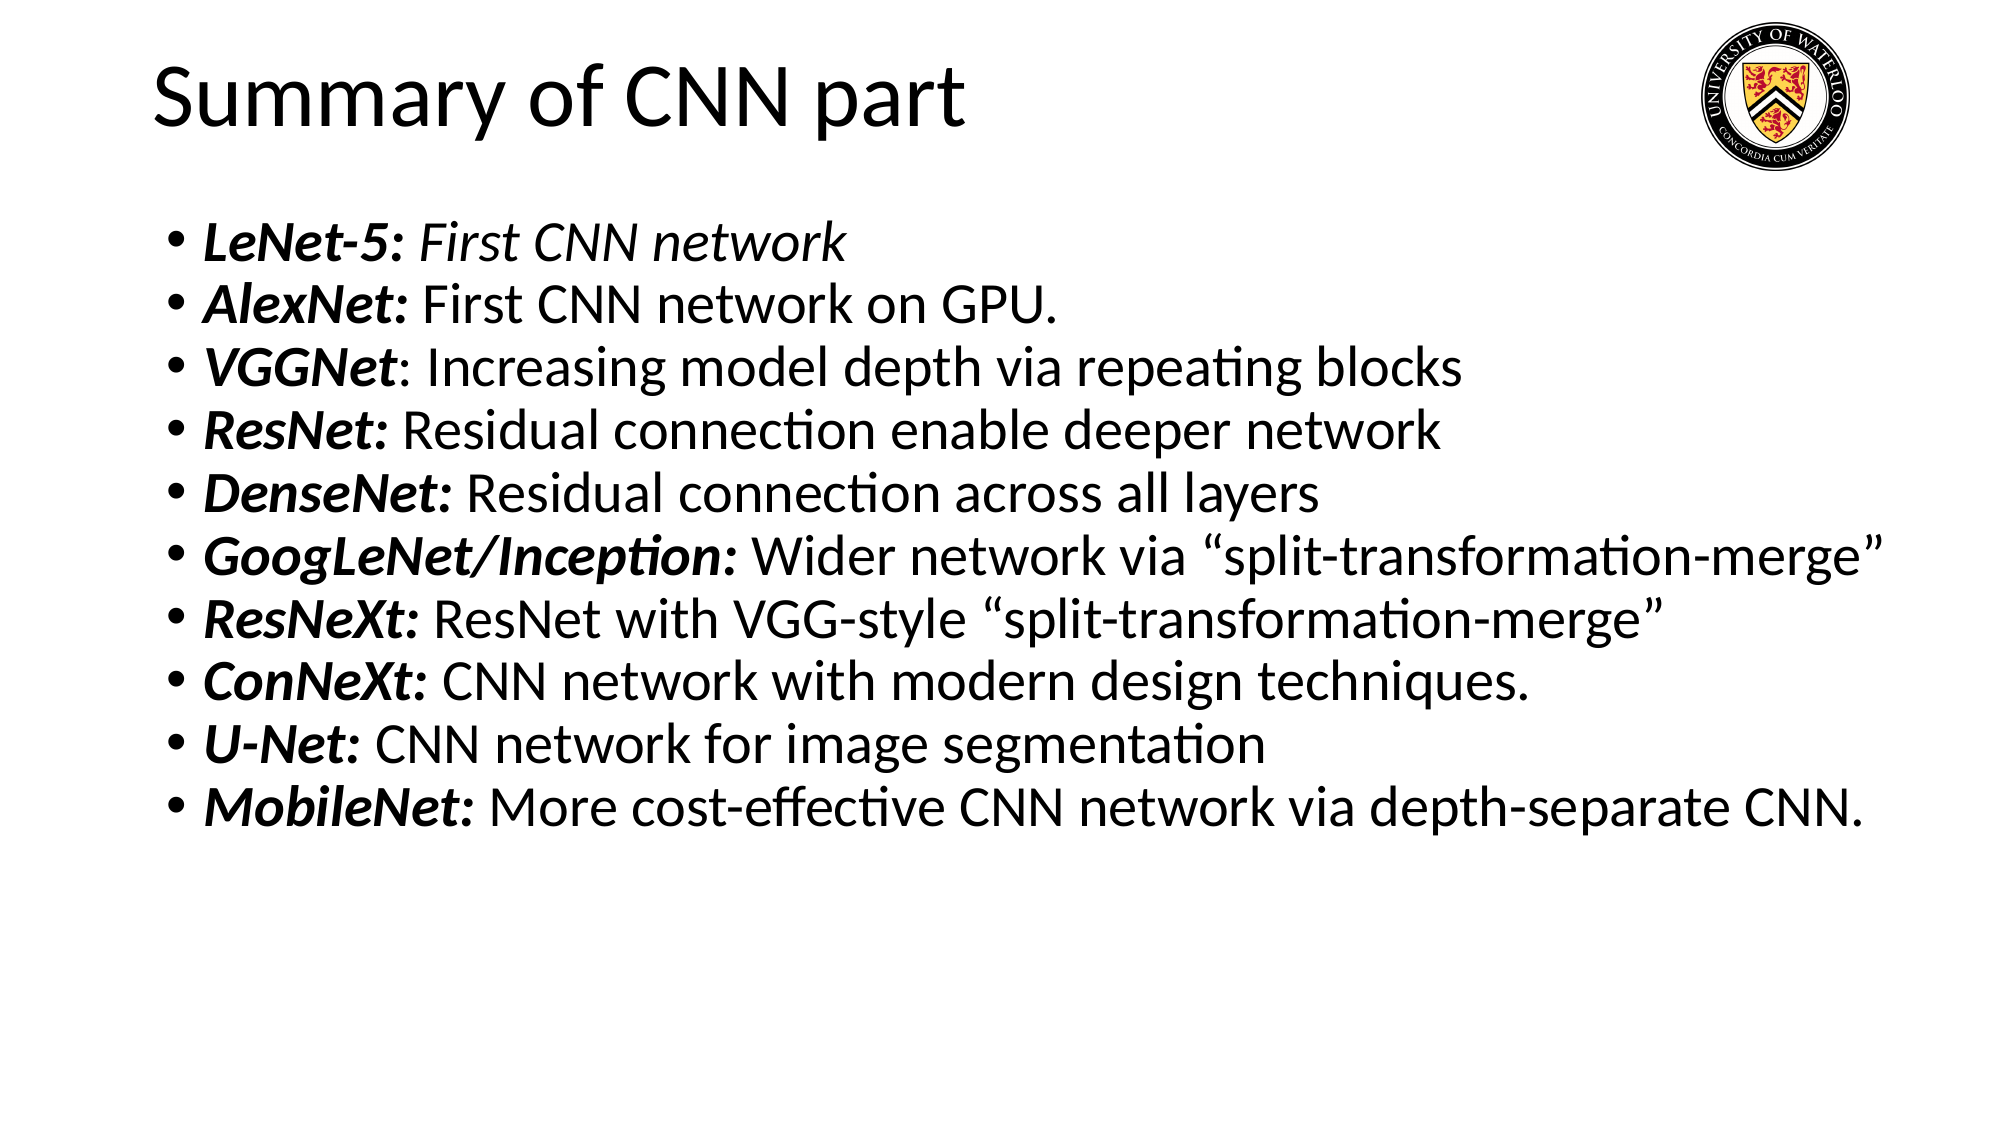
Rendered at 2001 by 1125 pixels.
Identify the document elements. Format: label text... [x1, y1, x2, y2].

title Summary of CNN part [137, 22, 1863, 171]
text_box LeNet-5: First CNN network AlexNet: First CNN network on GPU. VGGNet: Increasing model depth via repeating blocks ResNet: Residual connection enable deeper network DenseNet: Residual connection across all layers GoogLeNet/Inception: Wider network via “split-transformation-merge” ResNeXt: ResNet with VGG-style “split-transformation-merge” ConNeXt: CNN network with modern design techniques. U-Net: CNN network for image segmentation MobileNet: More cost-effective CNN network via depth-separate CNN. [151, 203, 1939, 1010]
